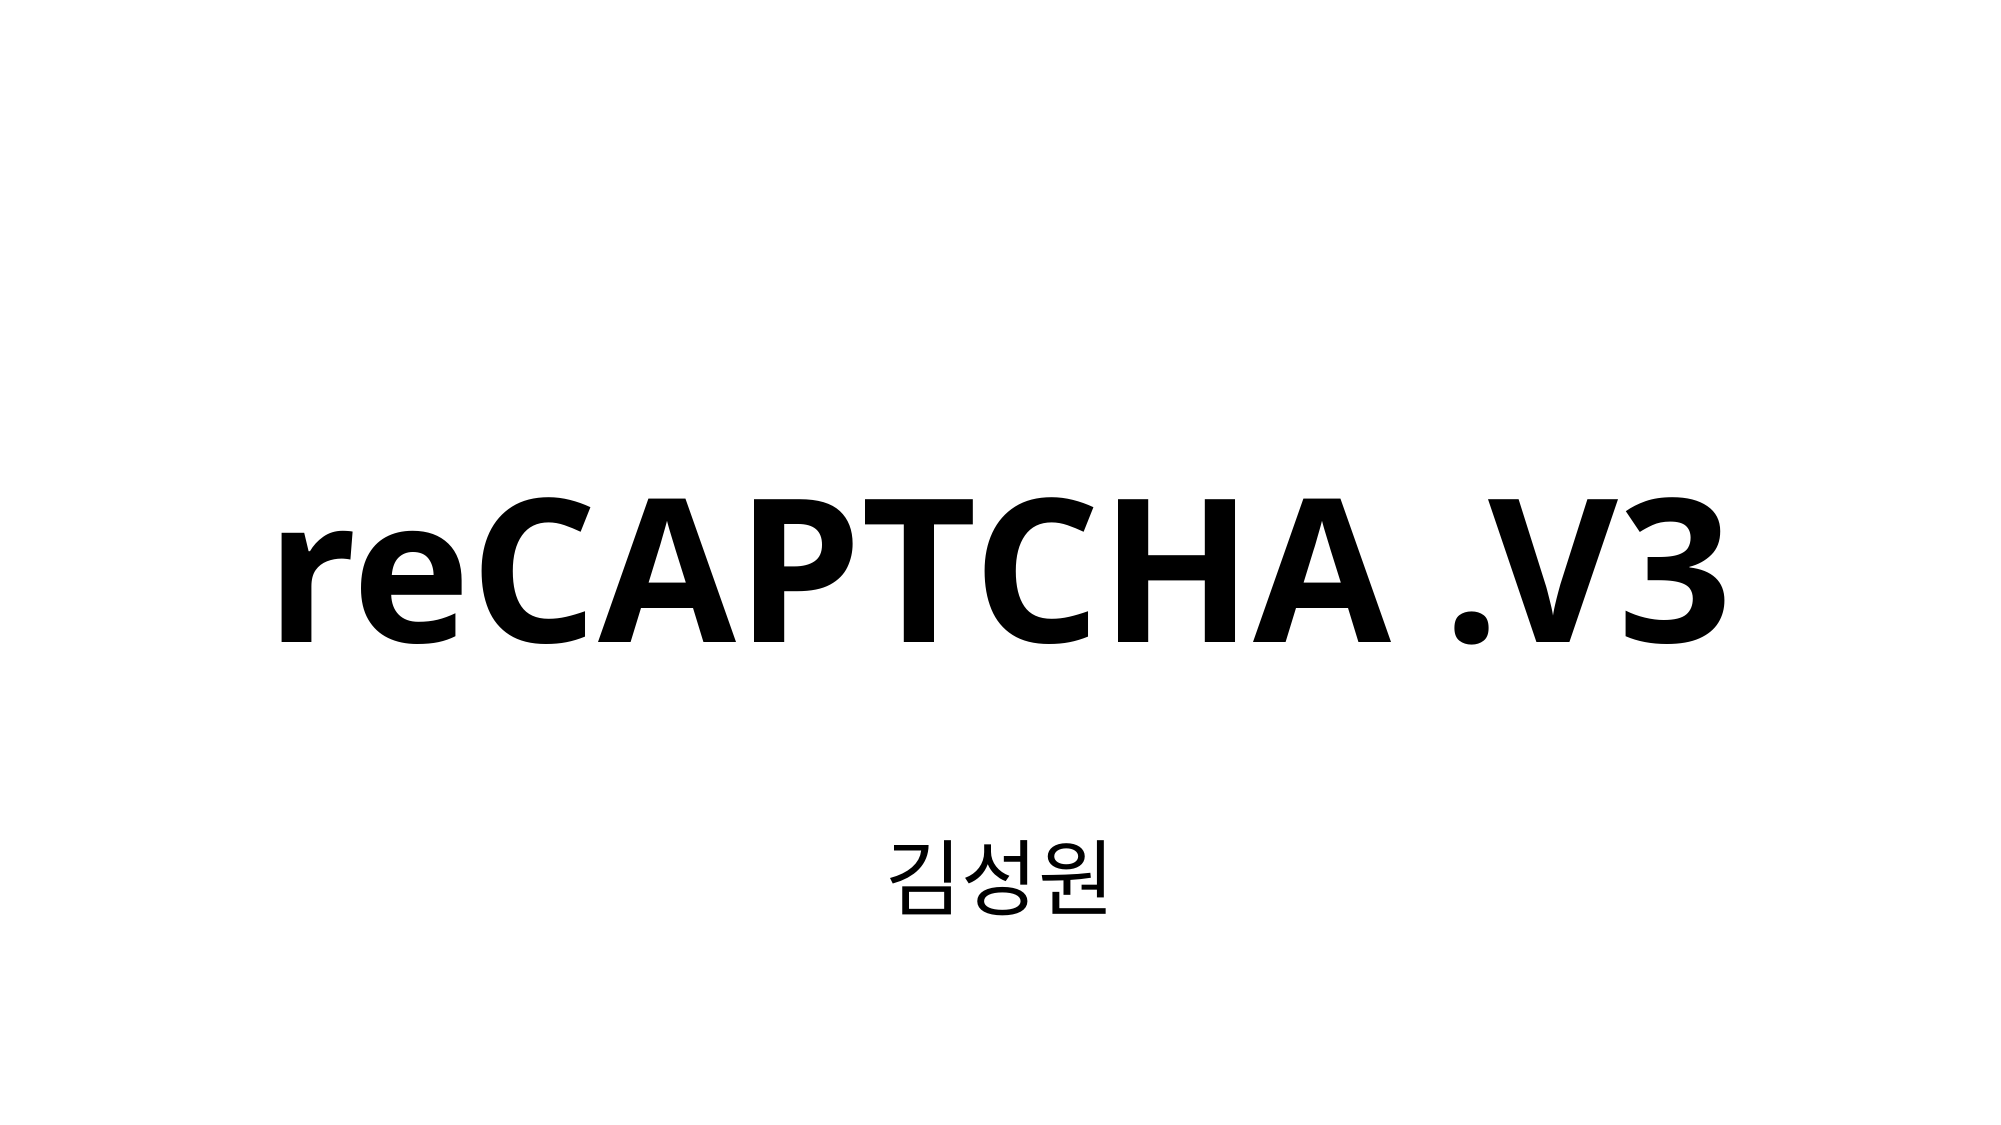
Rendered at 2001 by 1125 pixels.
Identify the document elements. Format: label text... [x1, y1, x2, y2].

text_box 김성원 [823, 819, 1177, 934]
text_box reCAPTCHA .V3 [189, 435, 1811, 690]
